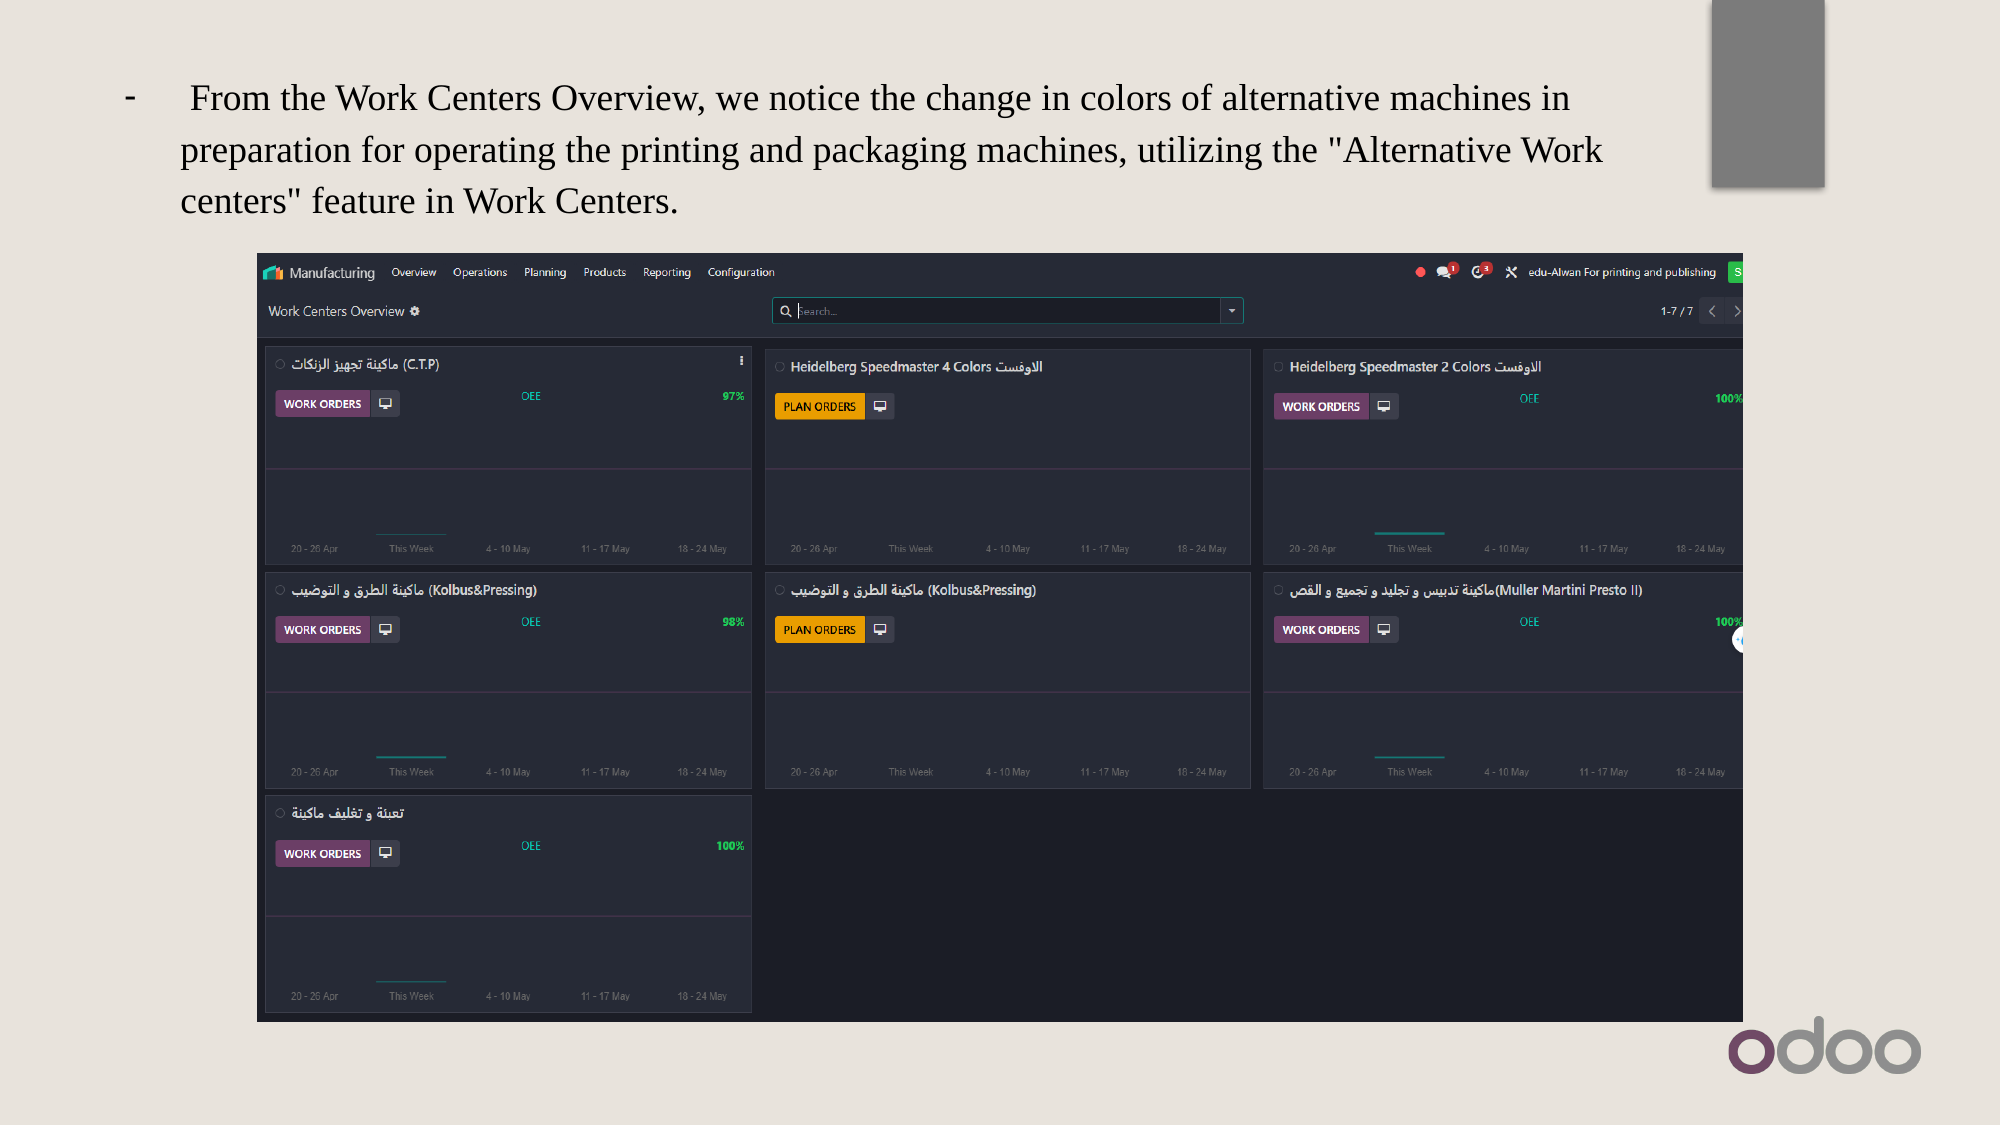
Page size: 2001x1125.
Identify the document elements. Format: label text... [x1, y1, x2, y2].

picture [257, 253, 1921, 1074]
text_box From the Work Centers Overview, we notice the change in colors of alternative machines in preparation for operating the printing and packaging machines, utilizing the "Alternative Work centers" feature in Work Centers. [109, 58, 1707, 298]
